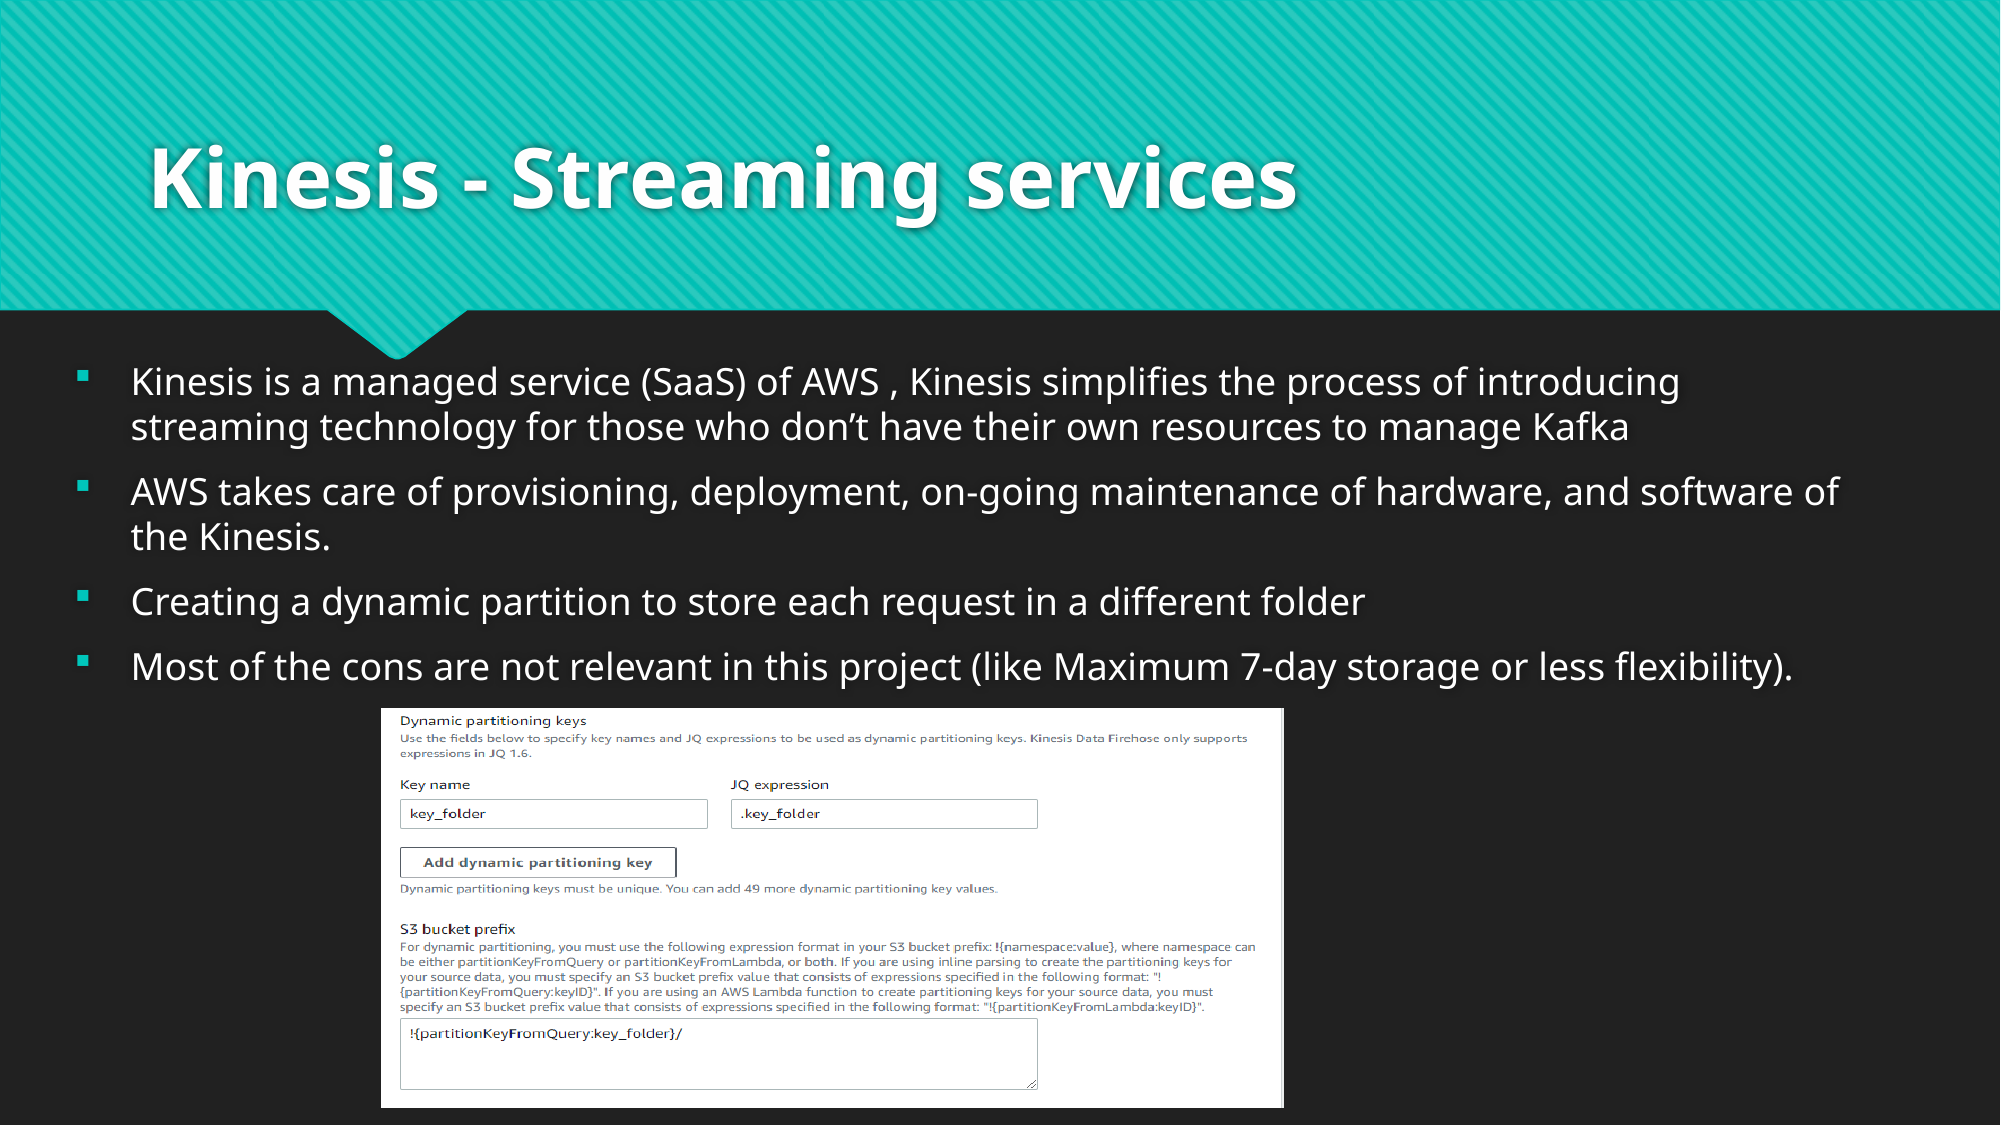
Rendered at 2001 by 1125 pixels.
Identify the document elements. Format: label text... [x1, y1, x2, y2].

list Kinesis is a managed service (SaaS) of AWS , Kinesis simplifies the process of introducing streaming technology for those who don’t have their own resources to manage Kafka AWS takes care of provisioning, deployment, on-going maintenance of hardware, and software of the Kinesis. Creating a dynamic partition to store each request in a different folder Most of the cons are not relevant in this project (like Maximum 7-day storage or less flexibility). [59, 308, 1878, 738]
title Kinesis - Streaming services [132, 73, 1868, 233]
picture [381, 707, 1284, 1108]
